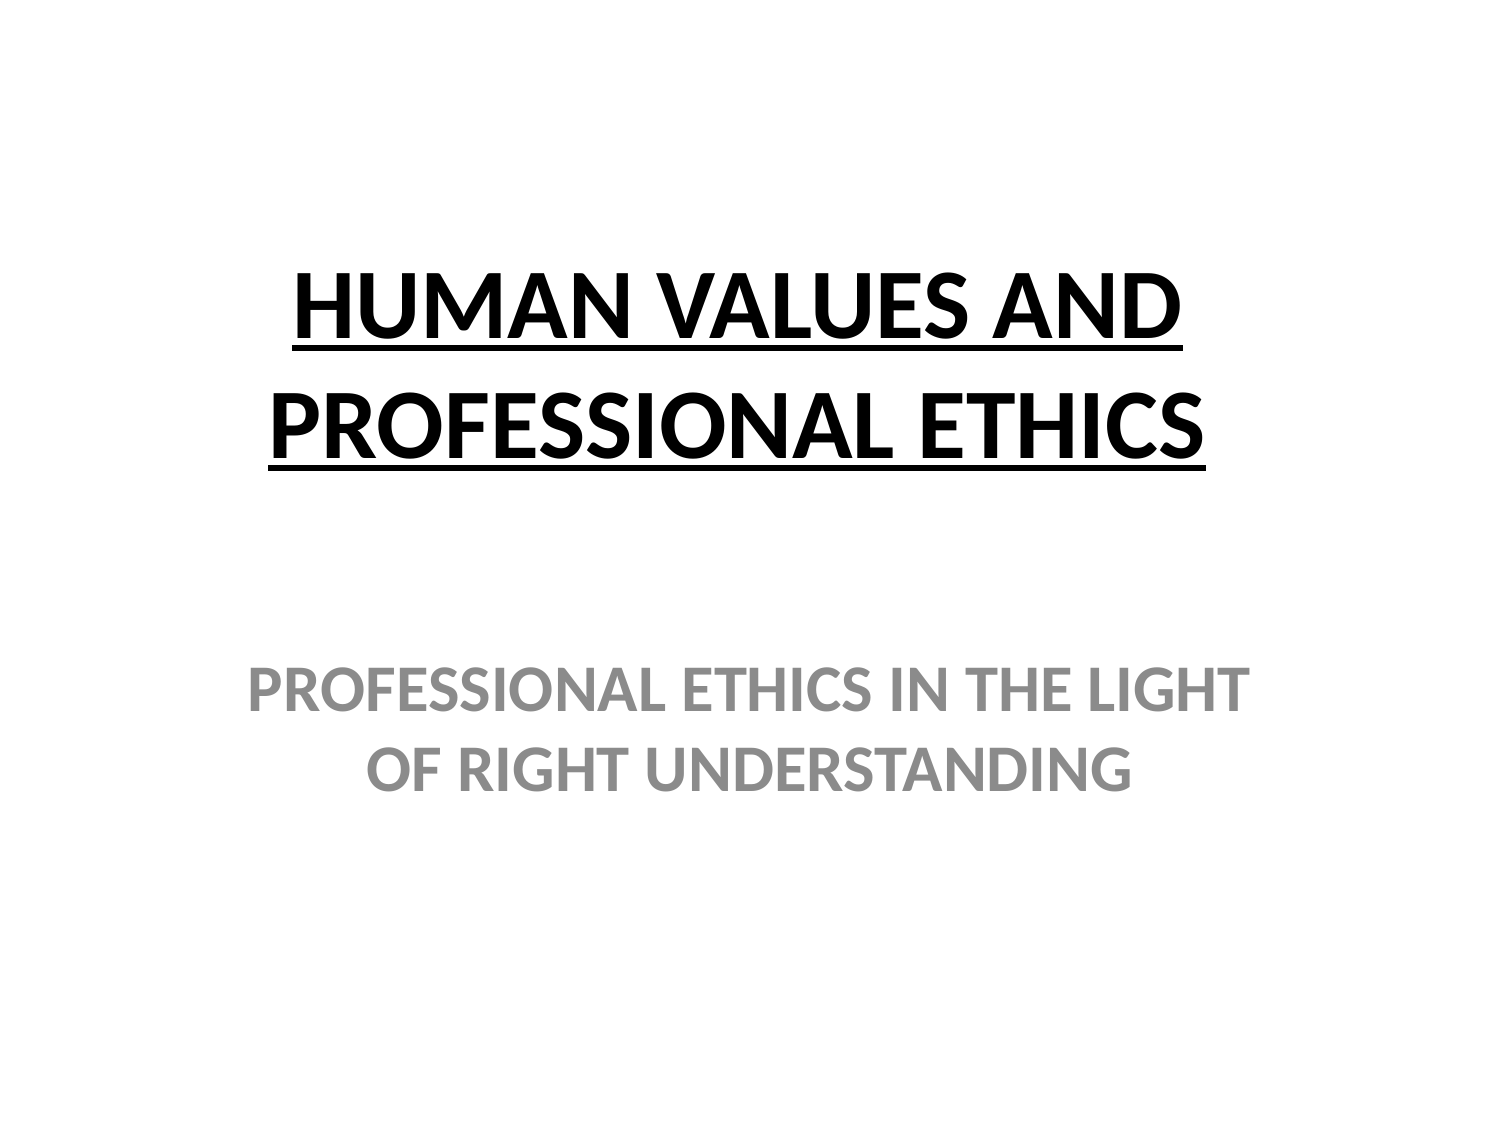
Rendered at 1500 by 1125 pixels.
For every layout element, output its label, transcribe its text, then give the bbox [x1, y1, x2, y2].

subtitle PROFESSIONAL ETHICS IN THE LIGHT OF RIGHT UNDERSTANDING [225, 637, 1275, 925]
title HUMAN VALUES AND PROFESSIONAL ETHICS [99, 237, 1375, 479]
